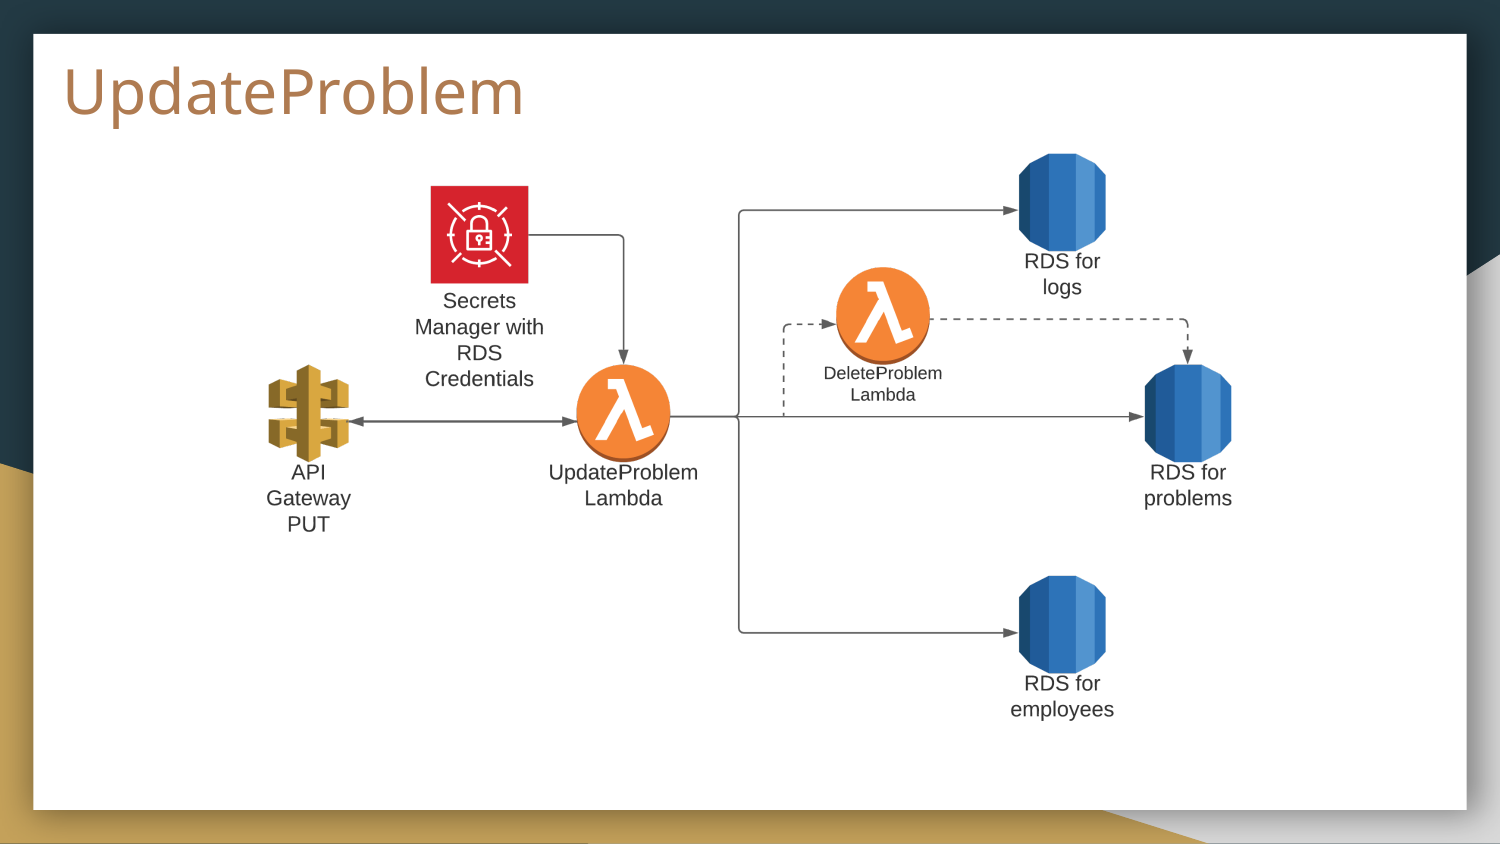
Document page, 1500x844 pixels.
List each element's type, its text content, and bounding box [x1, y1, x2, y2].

title UpdateProblem [48, 37, 1280, 194]
picture [236, 121, 1264, 722]
